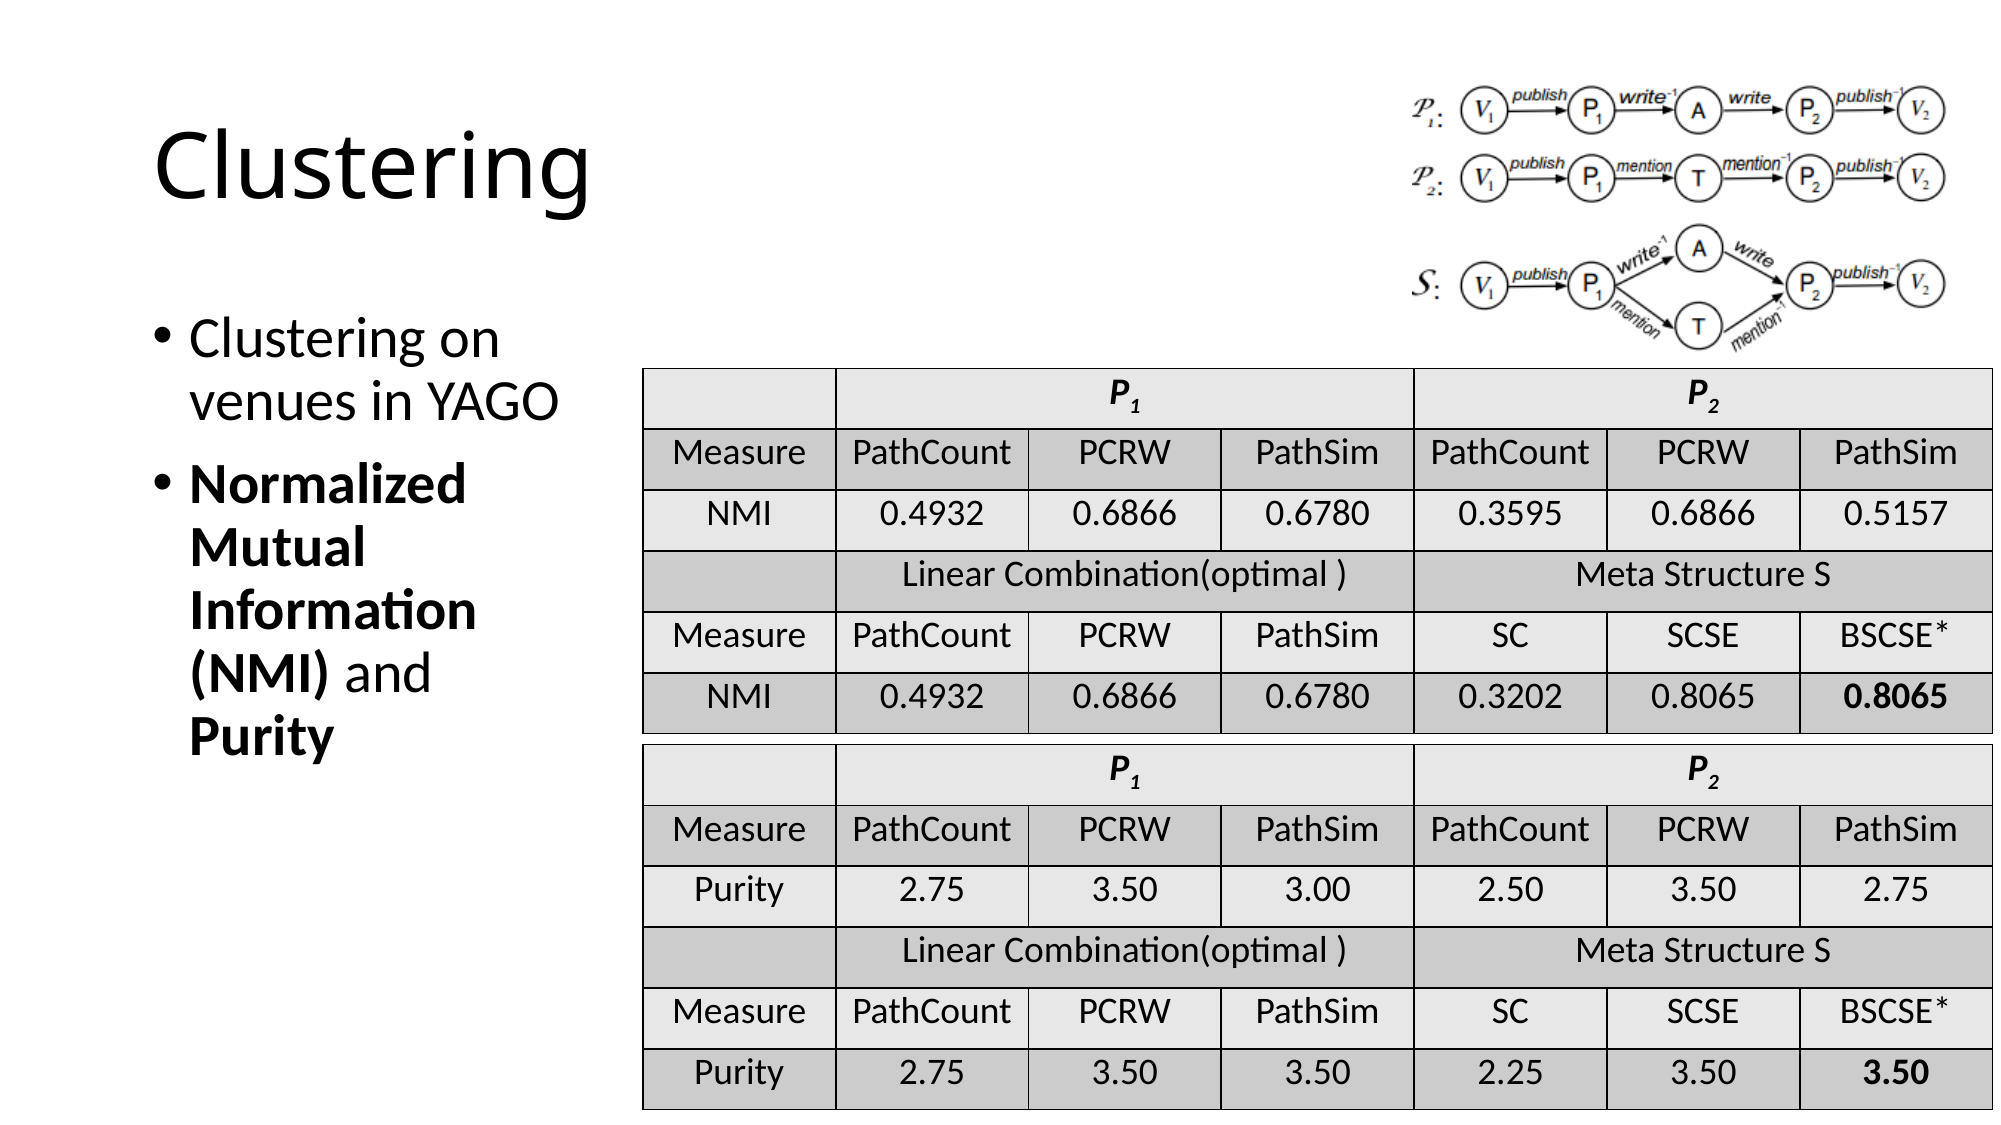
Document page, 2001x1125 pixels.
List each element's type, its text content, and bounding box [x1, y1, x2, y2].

table_cell [644, 928, 835, 987]
table_cell 0.6780 [1222, 491, 1413, 550]
table_header P1 [837, 745, 1413, 805]
table_cell PathSim [1801, 430, 1992, 489]
table_cell 0.6866 [1029, 674, 1220, 733]
table_cell 0.8065 [1608, 674, 1799, 733]
table_cell 0.6866 [1608, 491, 1799, 550]
table_cell 3.50 [1608, 867, 1799, 926]
table_cell 0.6780 [1222, 674, 1413, 733]
table_cell PathSim [1222, 989, 1413, 1048]
table_cell PCRW [1029, 989, 1220, 1048]
table_cell SC [1415, 989, 1606, 1048]
table_cell 3.50 [1029, 1050, 1220, 1109]
table_cell Linear Combination(optimal ) [837, 928, 1413, 987]
table_cell SCSE [1608, 989, 1799, 1048]
table_cell PathSim [1801, 806, 1992, 865]
table_cell Purity [644, 867, 835, 926]
table_header [644, 745, 835, 805]
table_cell 2.25 [1415, 1050, 1606, 1109]
table_cell 2.75 [837, 867, 1028, 926]
table_cell Measure [644, 989, 835, 1048]
table_cell BSCSE* [1801, 989, 1992, 1048]
table_header P1 [837, 369, 1413, 428]
table_cell [644, 552, 835, 611]
table_cell PathSim [1222, 430, 1413, 489]
table_cell Meta Structure S [1415, 552, 1992, 611]
table_cell Measure [644, 430, 835, 489]
table_cell BSCSE* [1801, 613, 1992, 672]
table_cell PathCount [1415, 806, 1606, 865]
table_cell 2.50 [1415, 867, 1606, 926]
table_cell PathCount [837, 989, 1028, 1048]
table_cell SCSE [1608, 613, 1799, 672]
table_cell 3.50 [1222, 1050, 1413, 1109]
table_cell SC [1415, 613, 1606, 672]
table_cell 3.50 [1029, 867, 1220, 926]
table_cell PathCount [837, 613, 1028, 672]
table_cell Meta Structure S [1415, 928, 1992, 987]
table_cell PCRW [1608, 806, 1799, 865]
table_cell PathSim [1222, 613, 1413, 672]
table_cell NMI [644, 674, 835, 733]
table_cell PathCount [837, 806, 1028, 865]
table_cell 0.4932 [837, 674, 1028, 733]
table_cell 0.8065 [1801, 674, 1992, 733]
table_cell Linear Combination(optimal ) [837, 552, 1413, 611]
table_cell 3.50 [1608, 1050, 1799, 1109]
table_cell 2.75 [837, 1050, 1028, 1109]
table_cell PCRW [1608, 430, 1799, 489]
table_cell Measure [644, 806, 835, 865]
table_cell 0.3202 [1415, 674, 1606, 733]
table_header [644, 369, 835, 428]
table_cell PathSim [1222, 806, 1413, 865]
picture [1412, 71, 1961, 363]
table_cell NMI [644, 491, 835, 550]
table_cell 3.50 [1801, 1050, 1992, 1109]
table_cell PCRW [1029, 806, 1220, 865]
table_cell Purity [644, 1050, 835, 1109]
table_cell 0.6866 [1029, 491, 1220, 550]
table_cell PathCount [837, 430, 1028, 489]
table_header P2 [1415, 369, 1992, 428]
table_cell 2.75 [1801, 867, 1992, 926]
table_cell Measure [644, 613, 835, 672]
table_cell PCRW [1029, 613, 1220, 672]
list Clustering on venues in YAGO Normalized Mutual Information (NMI) and Purity [137, 299, 595, 1014]
table_cell 3.00 [1222, 867, 1413, 926]
table_cell 0.5157 [1801, 491, 1992, 550]
table_cell 0.4932 [837, 491, 1028, 550]
table_cell 0.3595 [1415, 491, 1606, 550]
title Clustering [137, 59, 1863, 278]
table_header P2 [1415, 745, 1992, 805]
table_cell PathCount [1415, 430, 1606, 489]
table_cell PCRW [1029, 430, 1220, 489]
